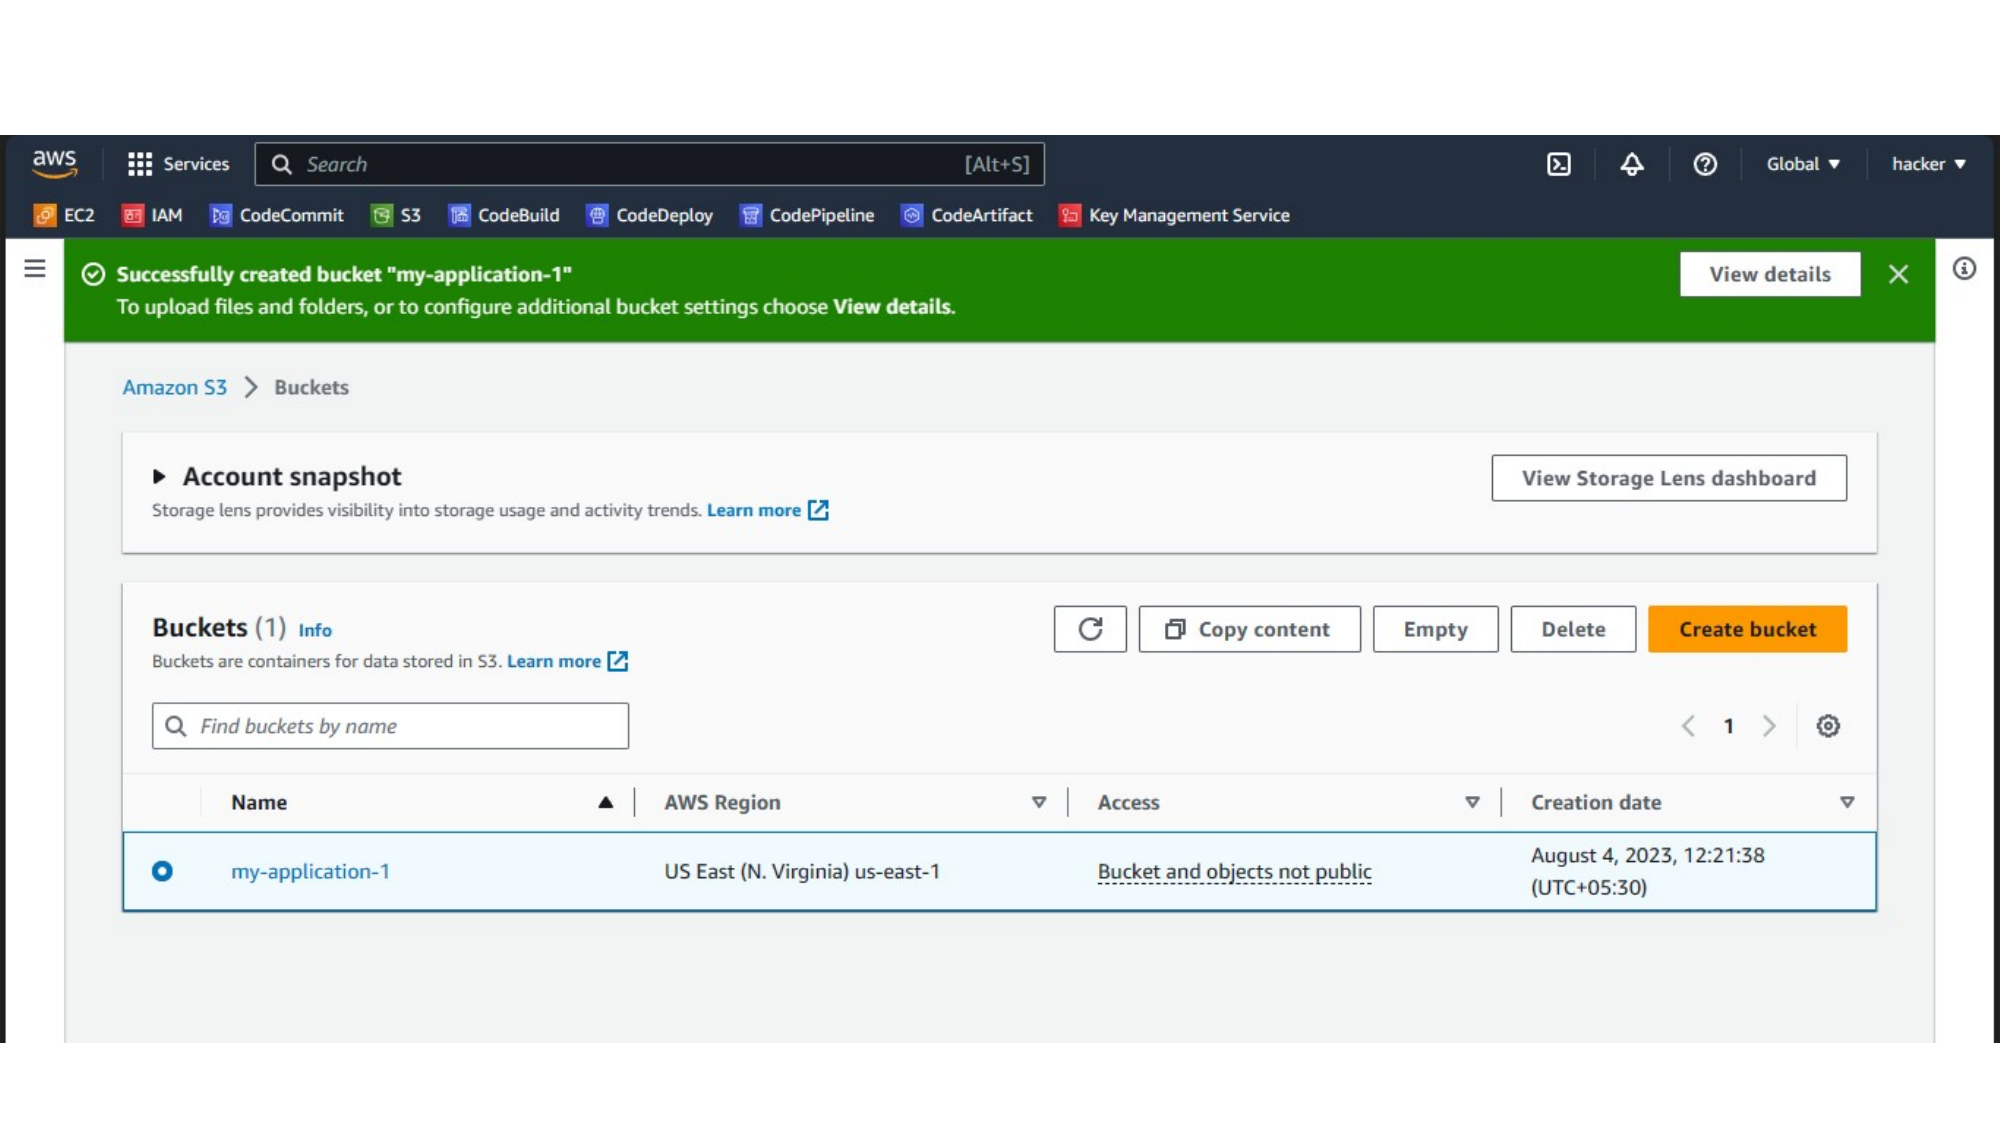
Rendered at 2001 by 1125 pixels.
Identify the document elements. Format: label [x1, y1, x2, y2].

picture [0, 135, 2000, 1043]
